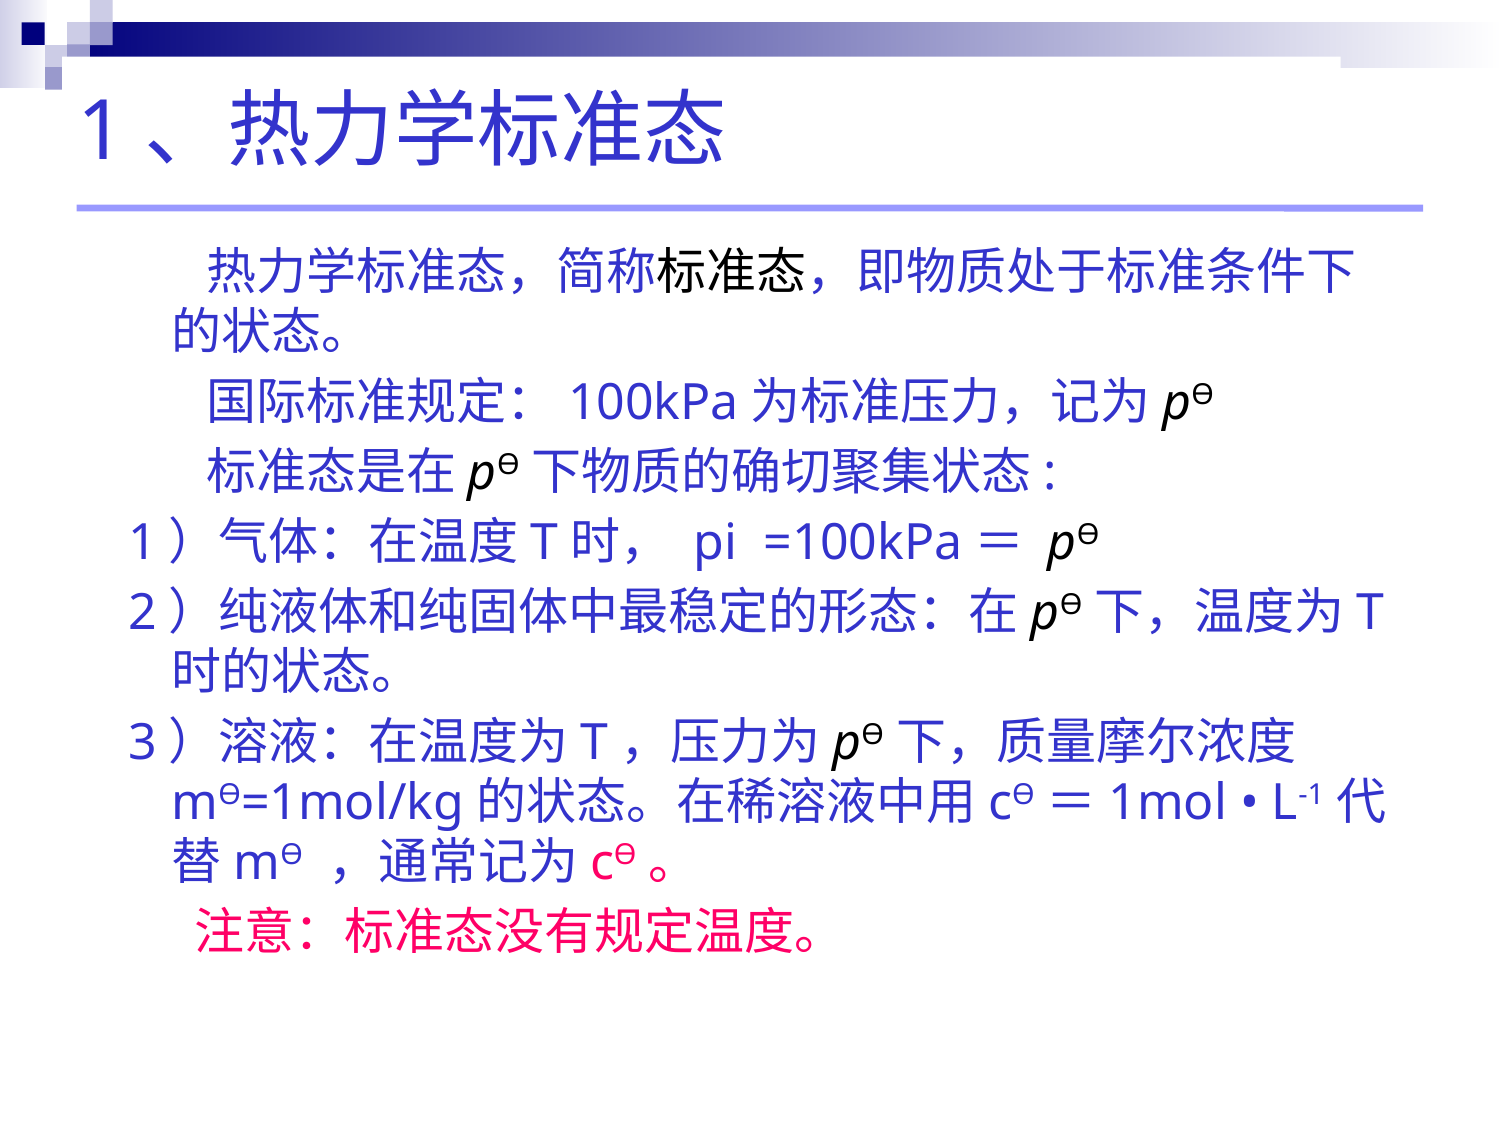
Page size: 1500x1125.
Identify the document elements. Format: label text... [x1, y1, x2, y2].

title 1、热力学标准态 [62, 56, 1341, 197]
list 热力学标准态，简称标准态，即物质处于标准条件下的状态。 国际标准规定：100kPa为标准压力，记为pӨ 标准态是在pӨ下物质的确切聚集状态: 1）气体：在温度T时， pi =100kPa＝ pӨ 2）纯液体和纯固体中最稳定的形态：在pӨ下，温度为T时的状态。 3）溶液：在温度为T，压力为pӨ下，质量摩尔浓度mӨ=1mol/kg的状态。在稀溶液中用cӨ＝1mol • L-1代替mӨ ，通常记为cӨ。 注意：标准态没有规定温度。 [100, 231, 1406, 1043]
